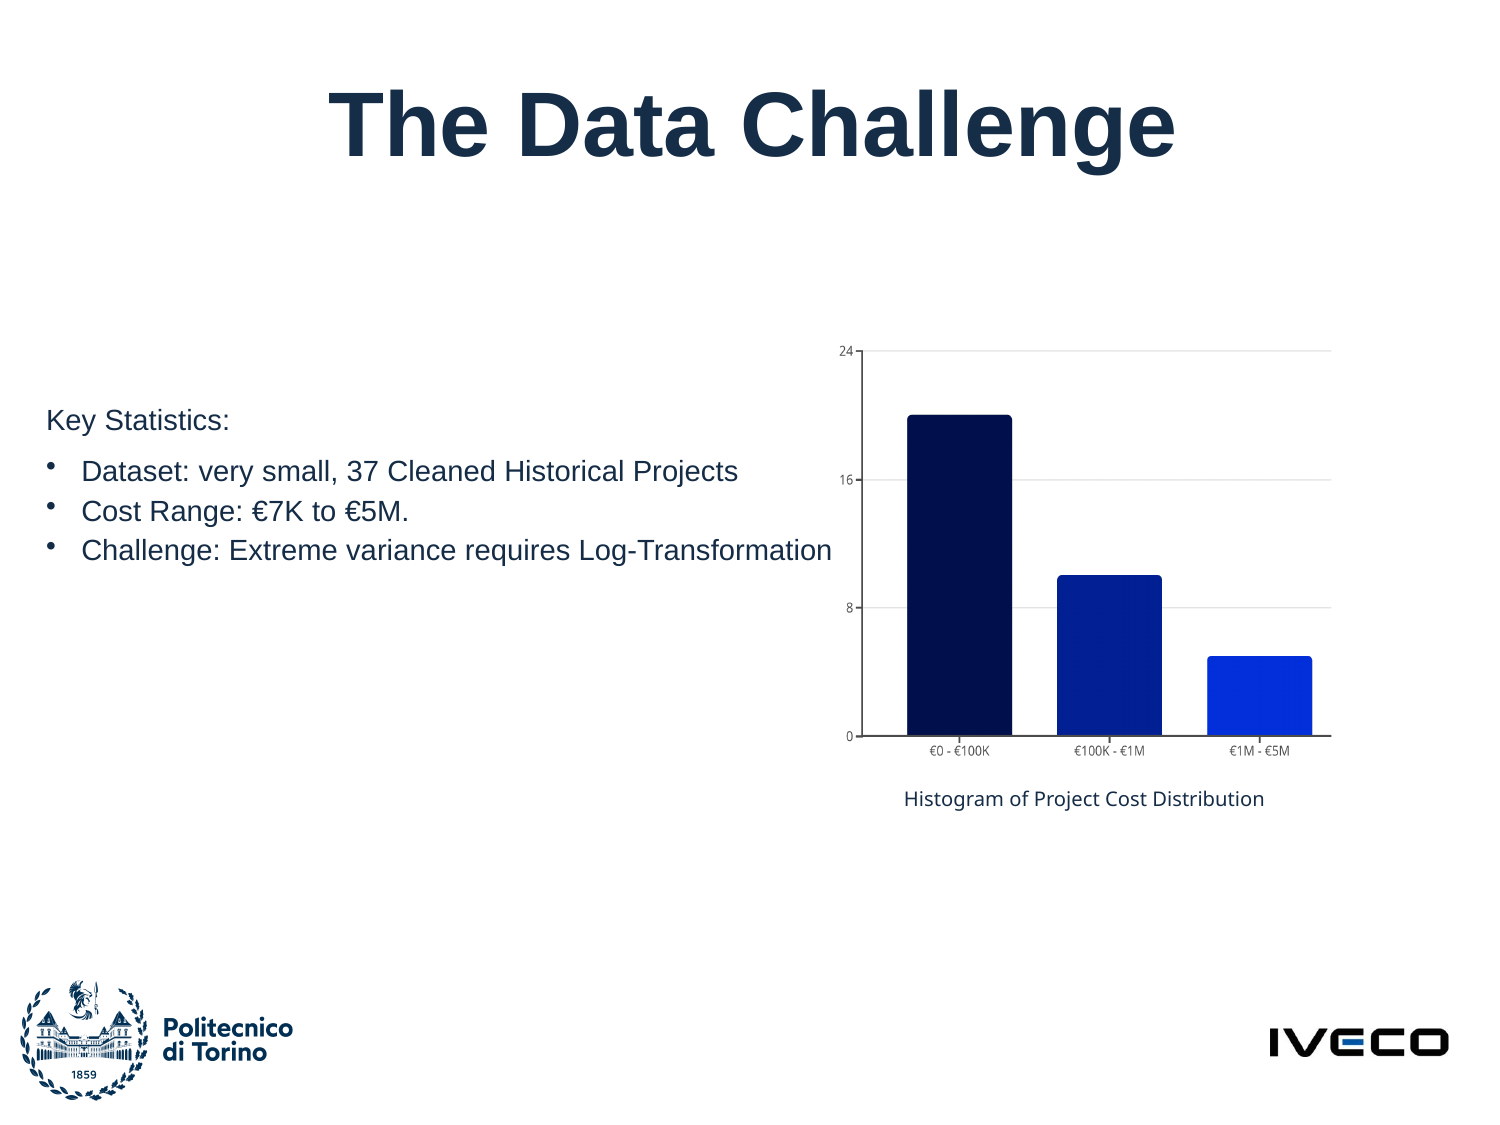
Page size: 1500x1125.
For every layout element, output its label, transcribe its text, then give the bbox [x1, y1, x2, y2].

text_box Key Statistics: [46, 403, 690, 437]
text_box Dataset: very small, 37 Cleaned Historical Projects [46, 454, 690, 488]
picture [19, 979, 293, 1101]
text_box Cost Range: €7K to €5M. [46, 494, 690, 527]
text_box Histogram of Project Cost Distribution [762, 777, 1407, 811]
picture [837, 341, 1332, 760]
text_box Challenge: Extreme variance requires Log-Transformation [46, 534, 690, 567]
picture [1260, 998, 1458, 1083]
text_box The Data Challenge [328, 111, 1198, 196]
